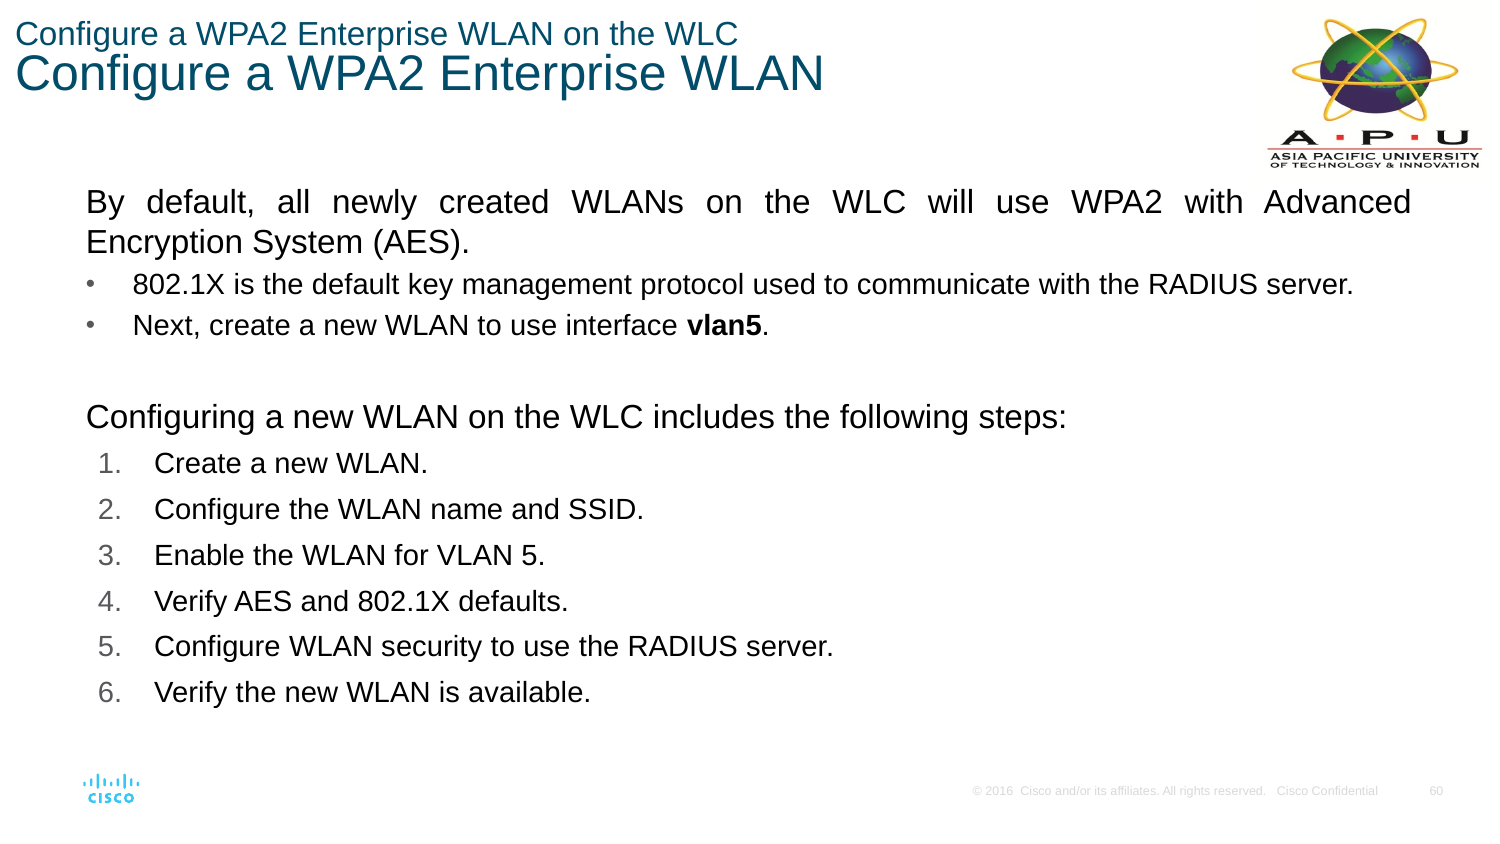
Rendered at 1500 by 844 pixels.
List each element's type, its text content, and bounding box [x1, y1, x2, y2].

list By default, all newly created WLANs on the WLC will use WPA2 with Advanced Encryption System (AES). 802.1X is the default key management protocol used to communicate with the RADIUS server. Next, create a new WLAN to use interface vlan5. Configuring a new WLAN on the WLC includes the following steps: Create a new WLAN. Configure the WLAN name and SSID. Enable the WLAN for VLAN 5. Verify AES and 802.1X defaults. Configure WLAN security to use the RADIUS server. Verify the new WLAN is available. [70, 172, 1430, 778]
title Configure a WPA2 Enterprise WLAN on the WLC Configure a WPA2 Enterprise WLAN [0, 0, 1369, 121]
picture [1251, 0, 1500, 187]
